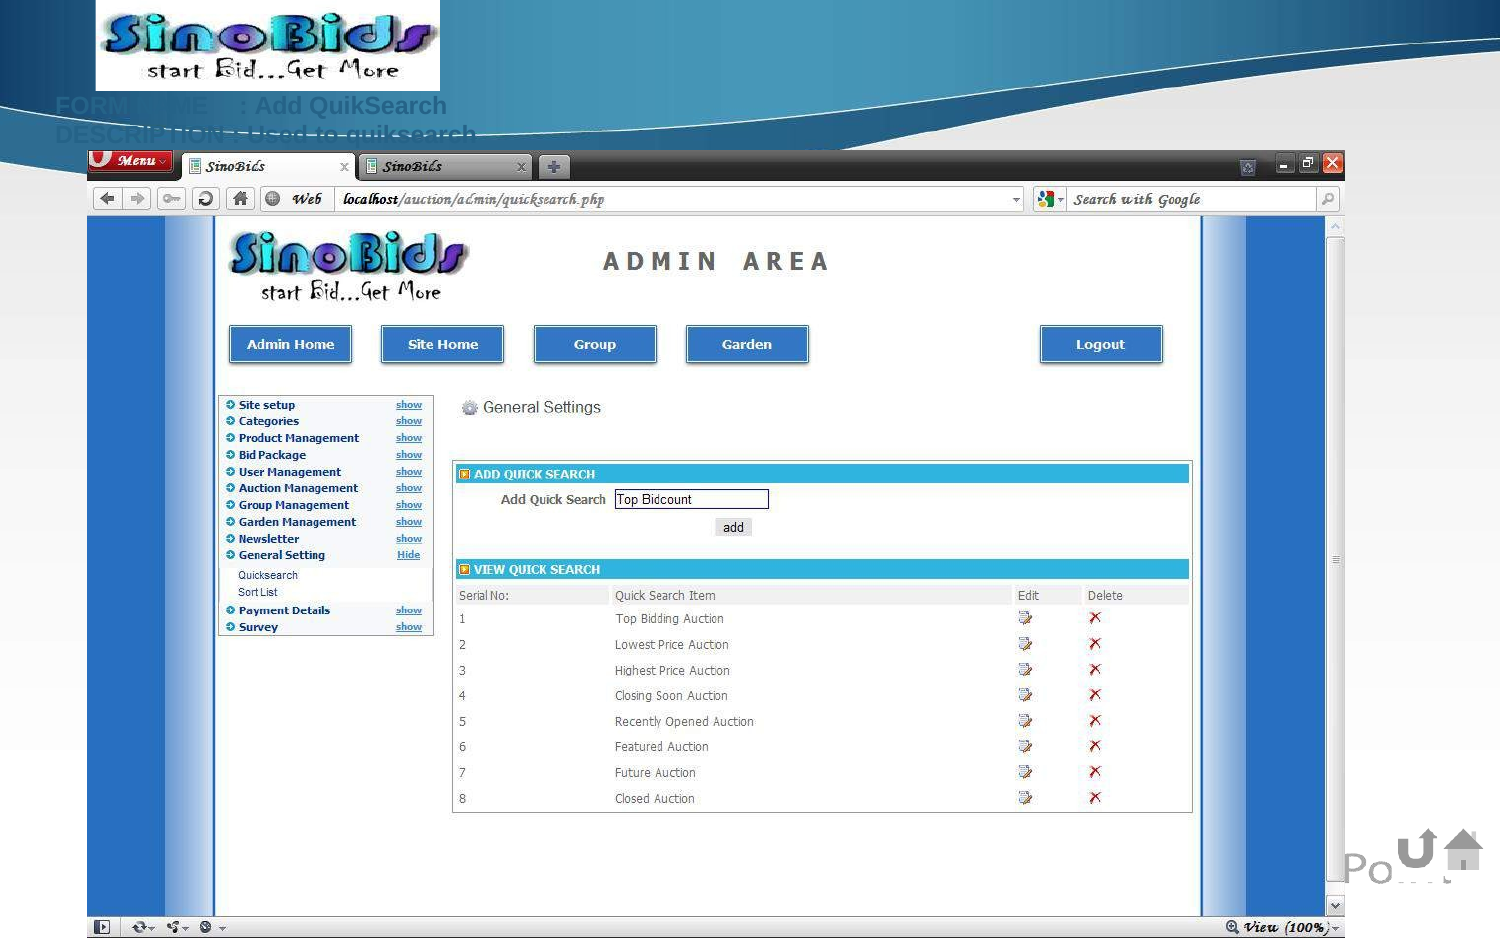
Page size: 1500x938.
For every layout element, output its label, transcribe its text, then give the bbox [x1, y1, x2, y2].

text_box [87, 150, 1345, 938]
picture [0, 0, 1500, 750]
picture [1345, 852, 1452, 884]
text_box FORM NAME : Add QuikSearch DESCRIPTION : Used to quiksearch [53, 87, 489, 149]
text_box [1391, 813, 1500, 883]
text_box [95, 0, 440, 87]
